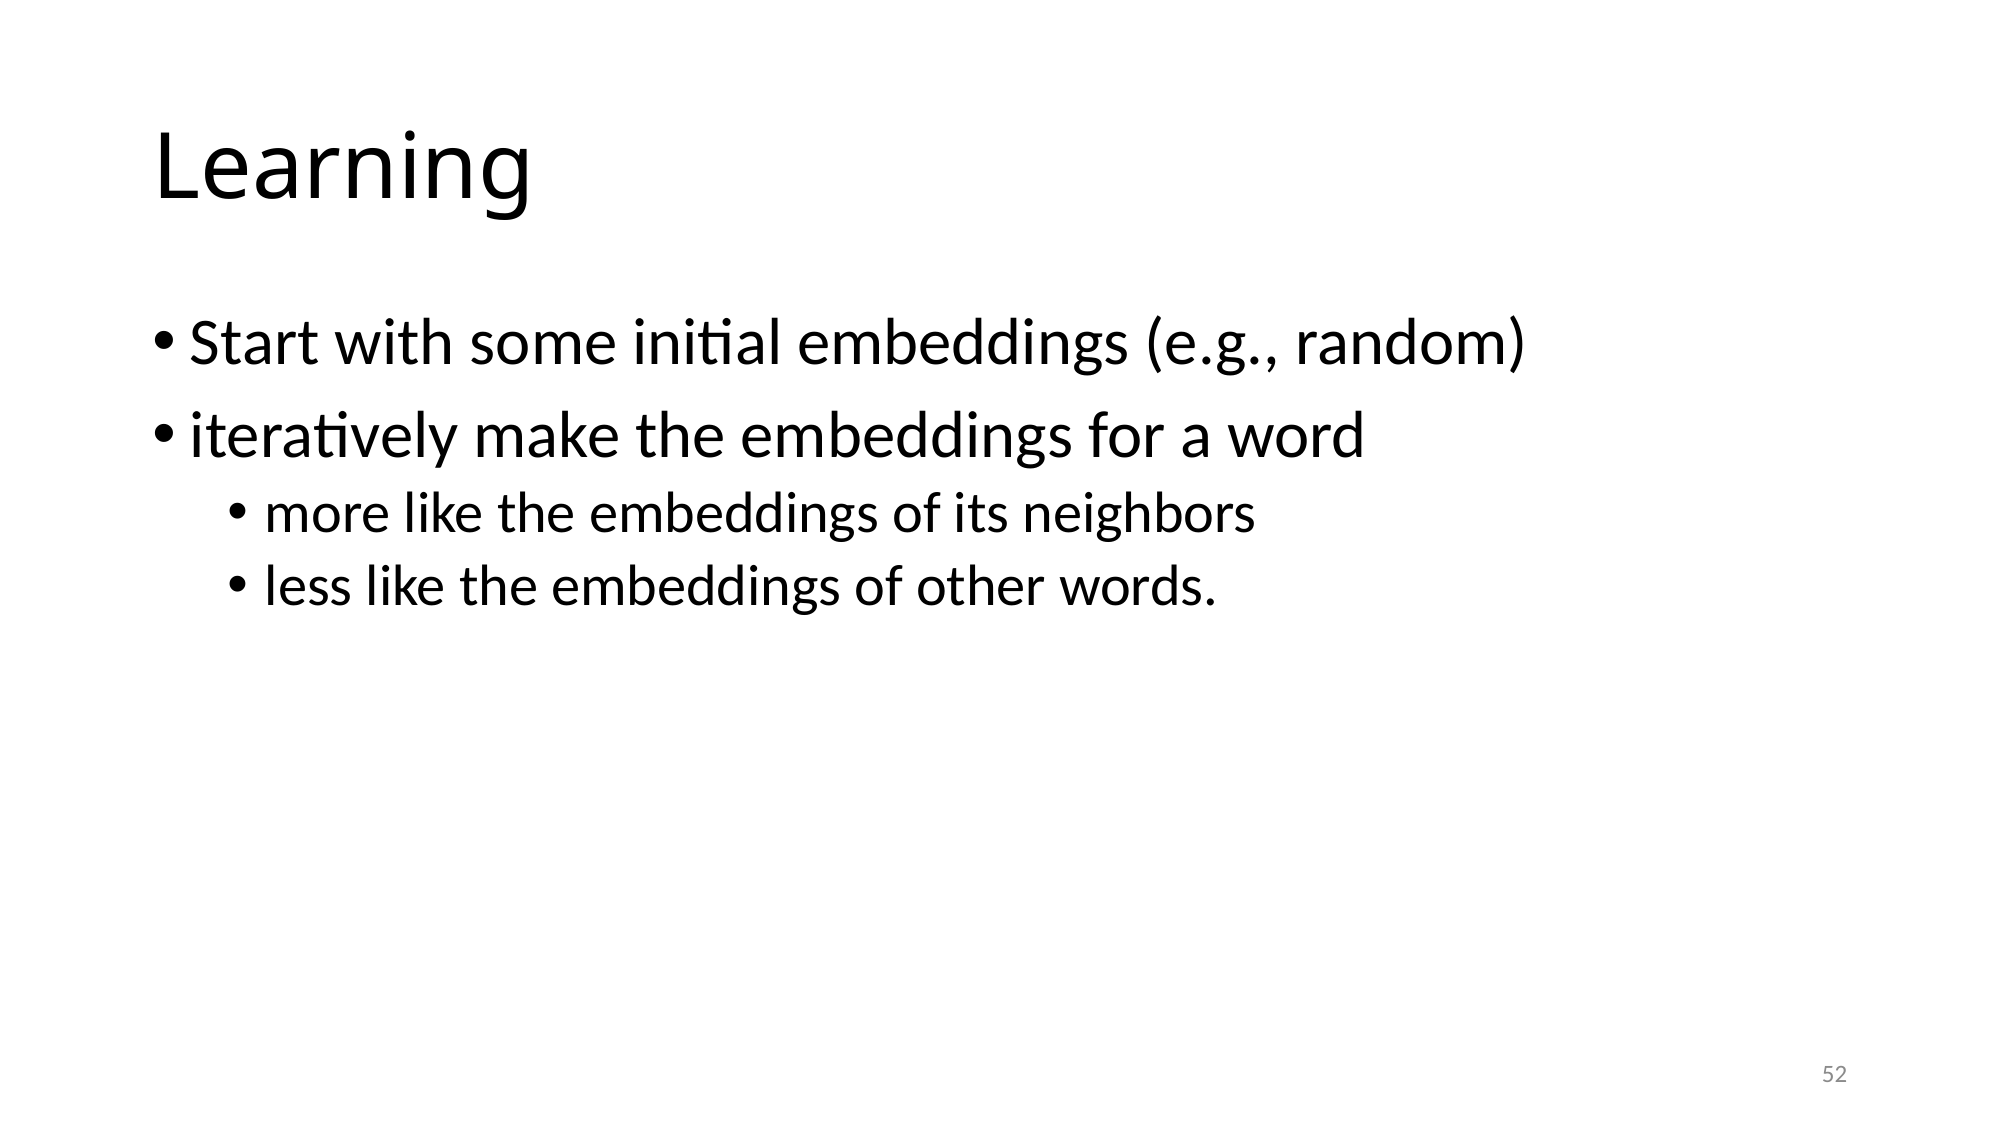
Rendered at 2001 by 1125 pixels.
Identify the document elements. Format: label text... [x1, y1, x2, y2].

title Learning [137, 59, 1863, 278]
list Start with some initial embeddings (e.g., random) iteratively make the embeddings for a word more like the embeddings of its neighbors less like the embeddings of other words. [137, 299, 1863, 1014]
slide_number 52 [1412, 1042, 1863, 1103]
